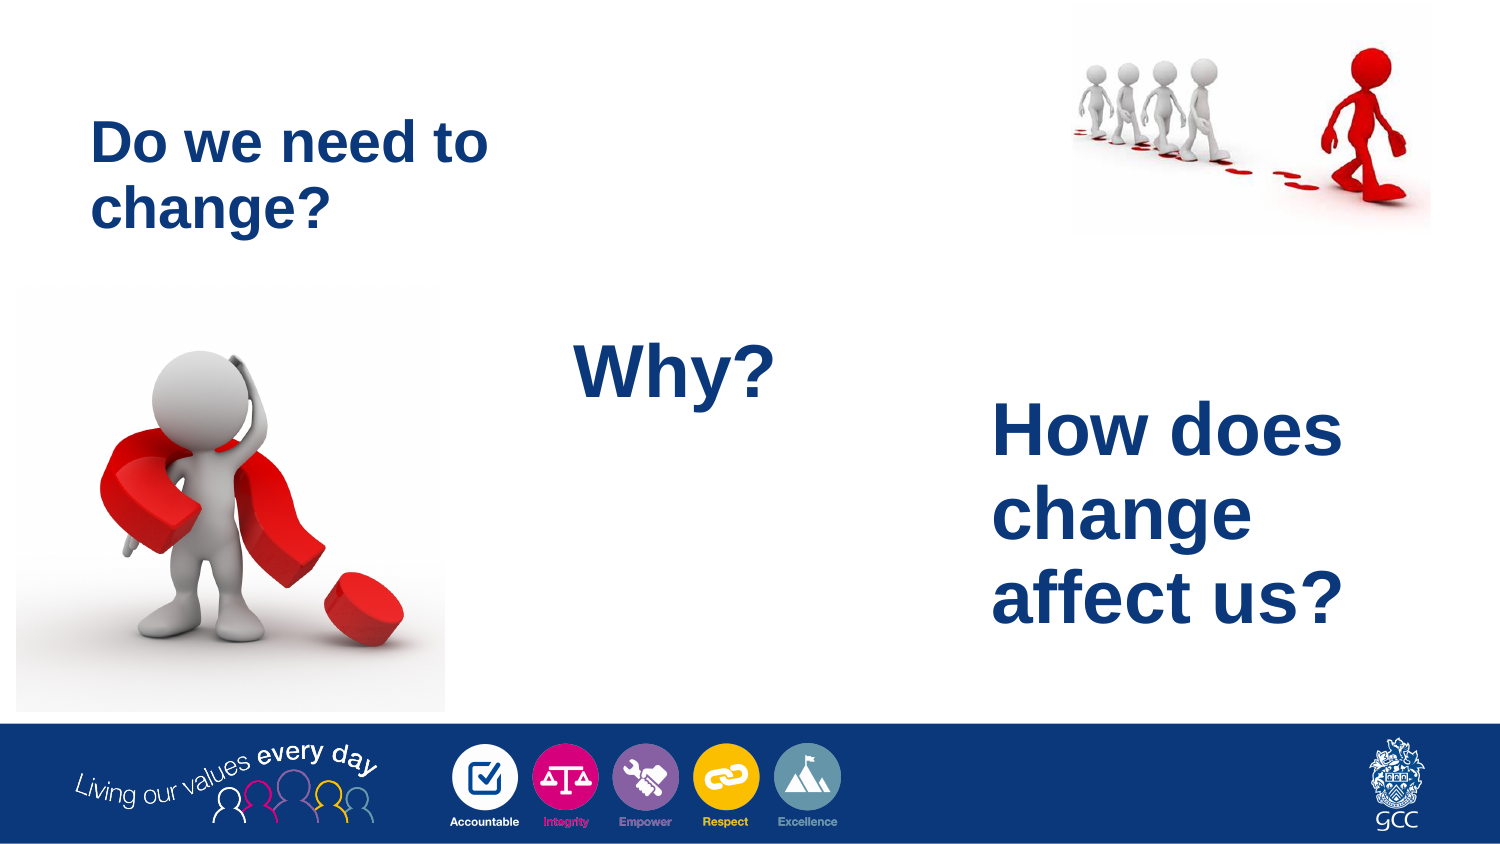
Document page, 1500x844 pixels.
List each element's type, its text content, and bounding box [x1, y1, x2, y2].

title Do we need to change? [75, 35, 648, 316]
picture [1071, 3, 1432, 234]
picture [450, 743, 841, 828]
picture [1369, 737, 1425, 831]
picture [16, 283, 445, 713]
list Why? [558, 315, 829, 477]
list How does change affect us? [976, 380, 1424, 674]
